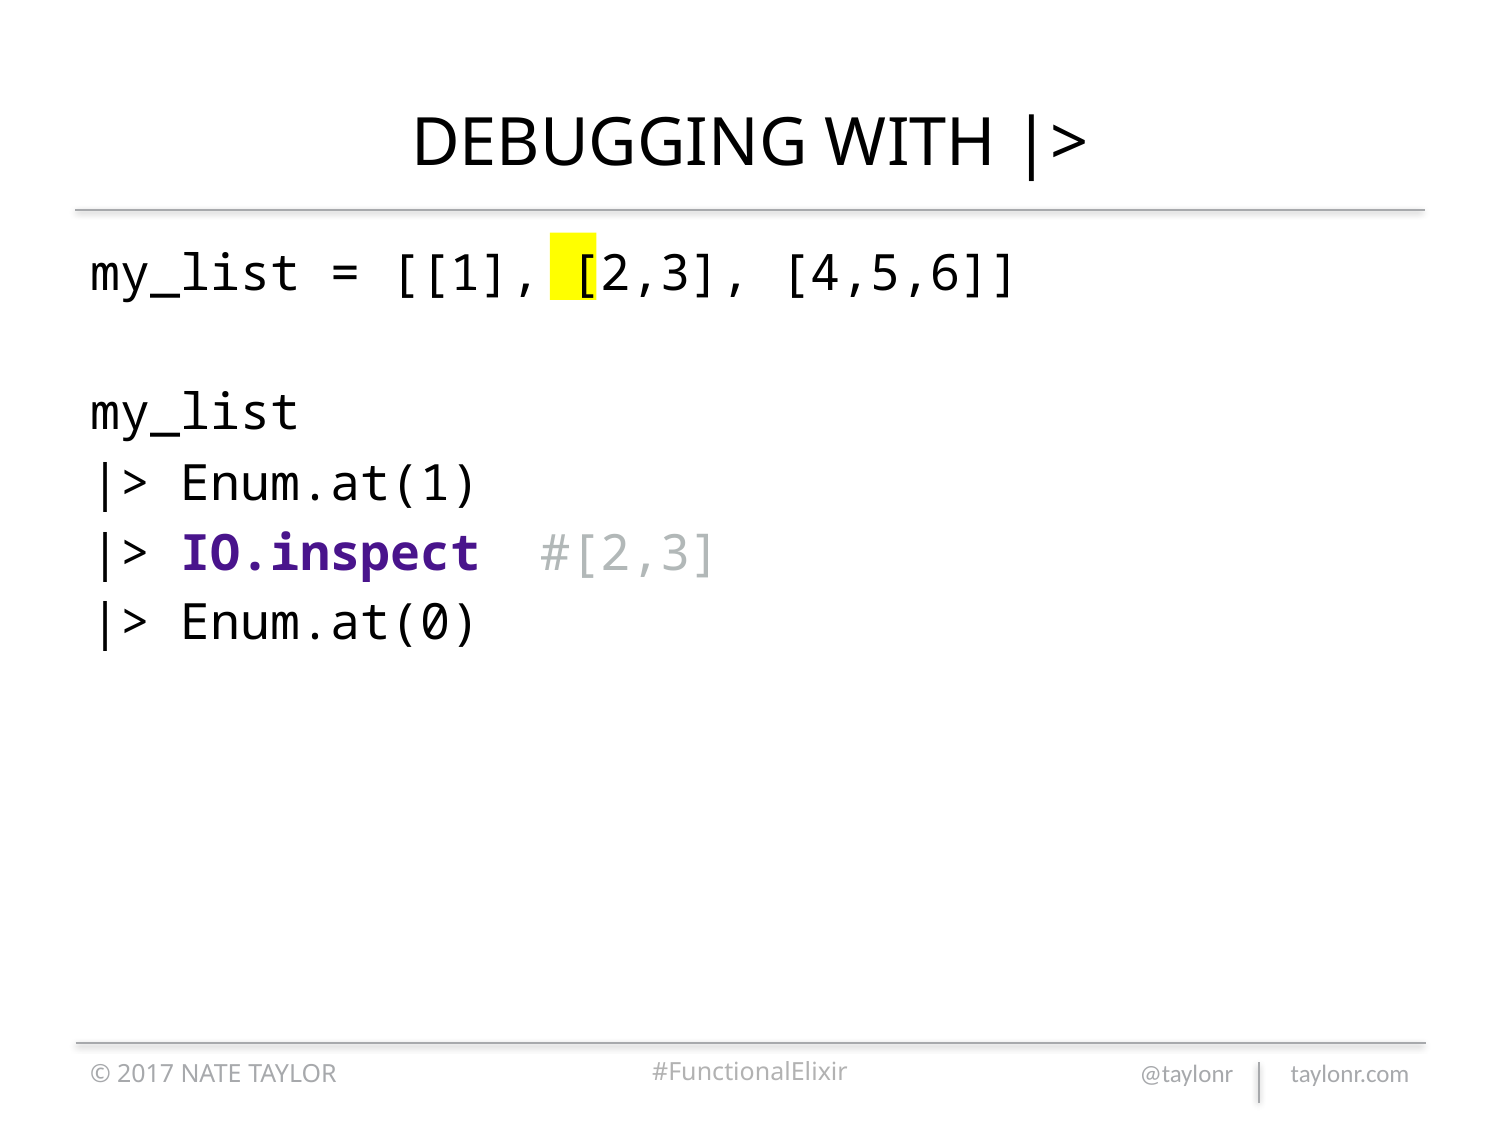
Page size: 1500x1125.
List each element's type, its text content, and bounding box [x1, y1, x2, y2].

slide_number © 2017 NATE TAYLOR [75, 1042, 425, 1103]
list my_list = [[1], [2,3], [4,5,6]] my_list |> Enum.at(1) |> IO.inspect #[2,3] |> Enum.at(0) [75, 232, 1425, 1003]
title DEBUGGING WITH |> [75, 45, 1425, 232]
slide_number @taylonr taylonr.com [1074, 1042, 1425, 1103]
footer #FunctionalElixir [496, 1042, 1004, 1103]
